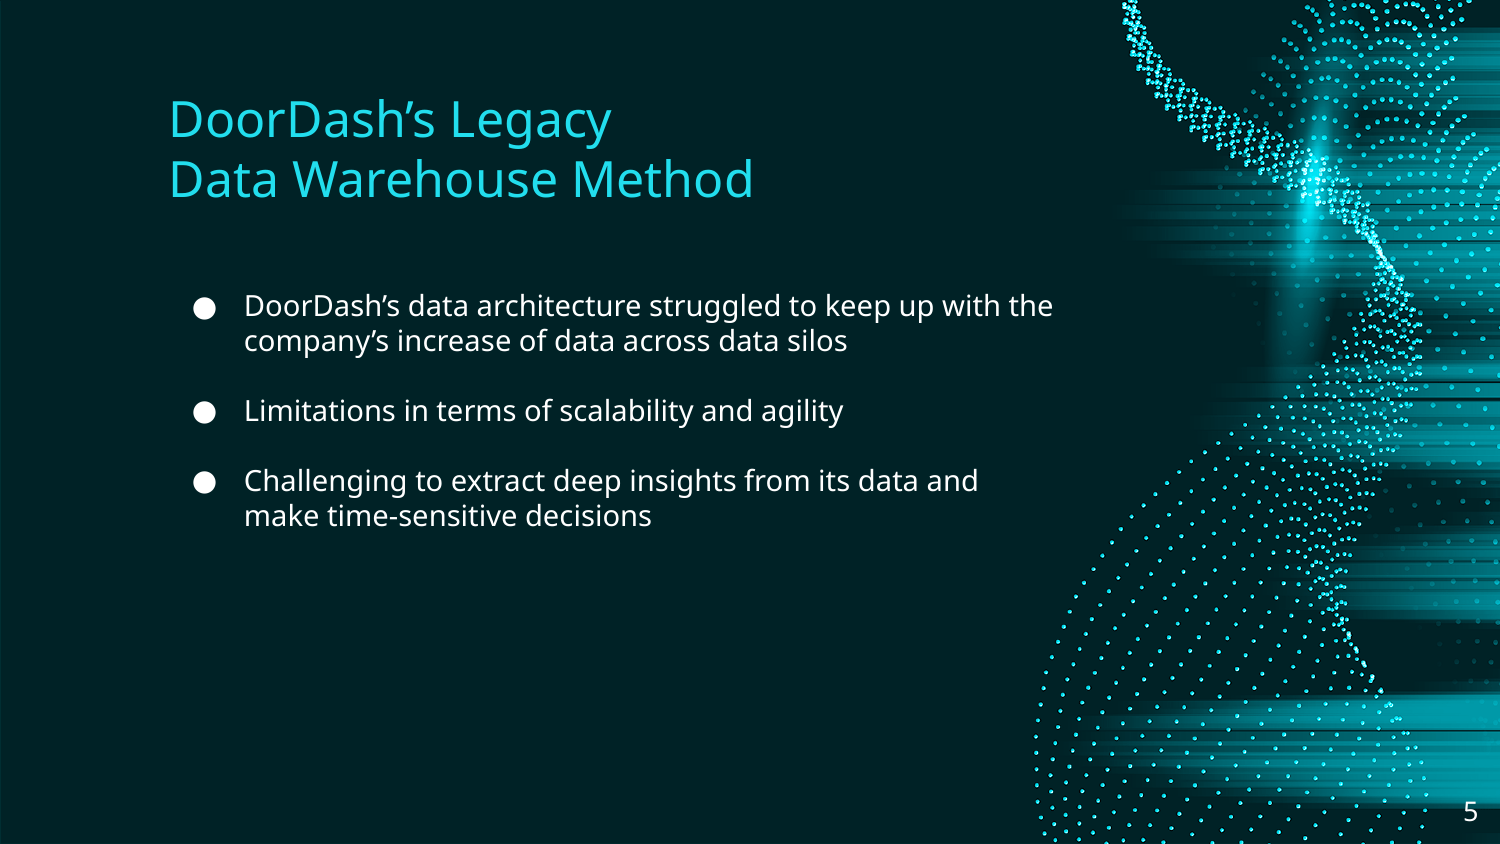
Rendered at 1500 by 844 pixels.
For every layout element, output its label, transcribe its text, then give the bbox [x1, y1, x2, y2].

title DoorDash’s Legacy Data Warehouse Method [153, 72, 1157, 228]
slide_number ‹#› [1403, 779, 1494, 844]
list DoorDash’s data architecture struggled to keep up with the company’s increase of data across data silos Limitations in terms of scalability and agility Challenging to extract deep insights from its data and make time-sensitive decisions [153, 272, 1075, 726]
picture [0, 0, 1500, 844]
